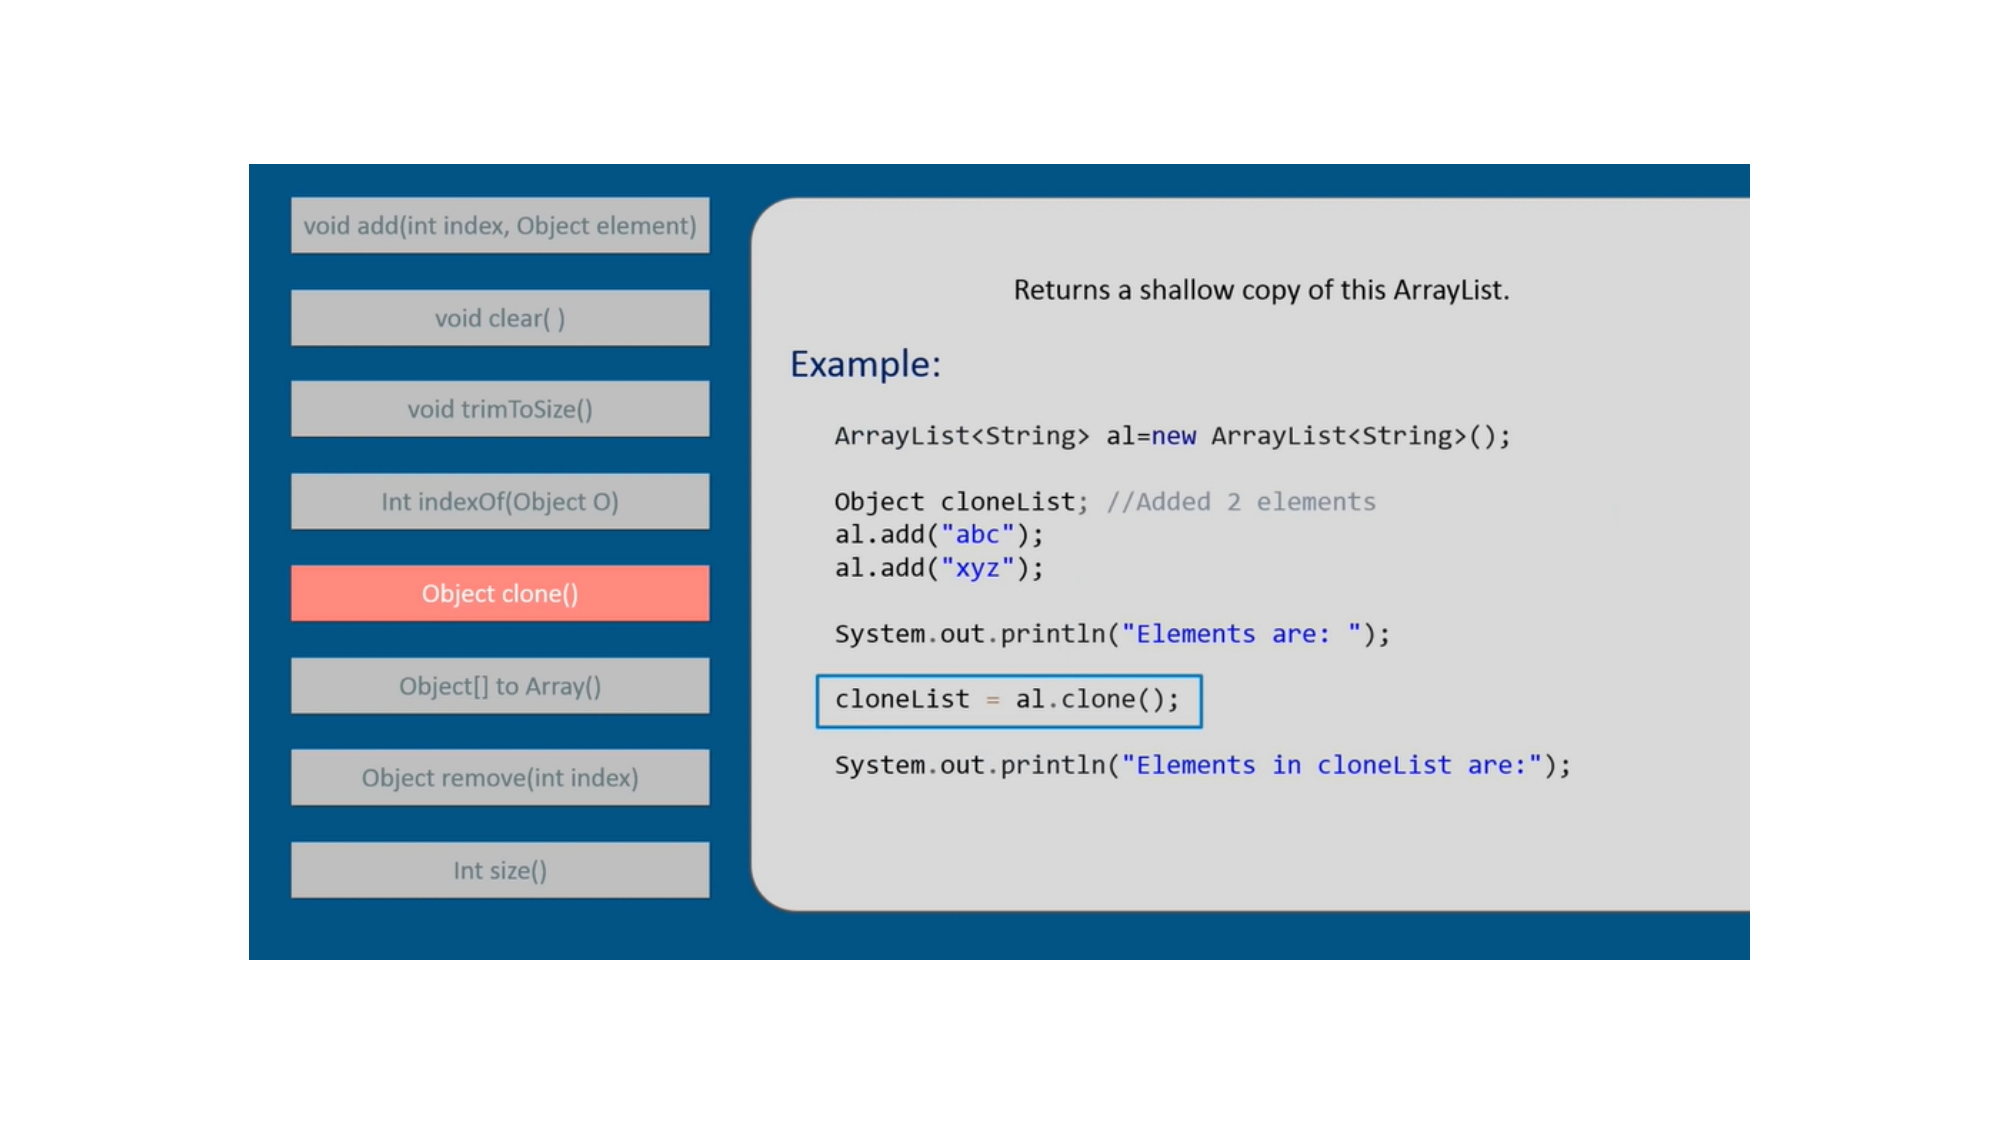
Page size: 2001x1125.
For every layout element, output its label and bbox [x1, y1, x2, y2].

picture [249, 164, 1750, 960]
